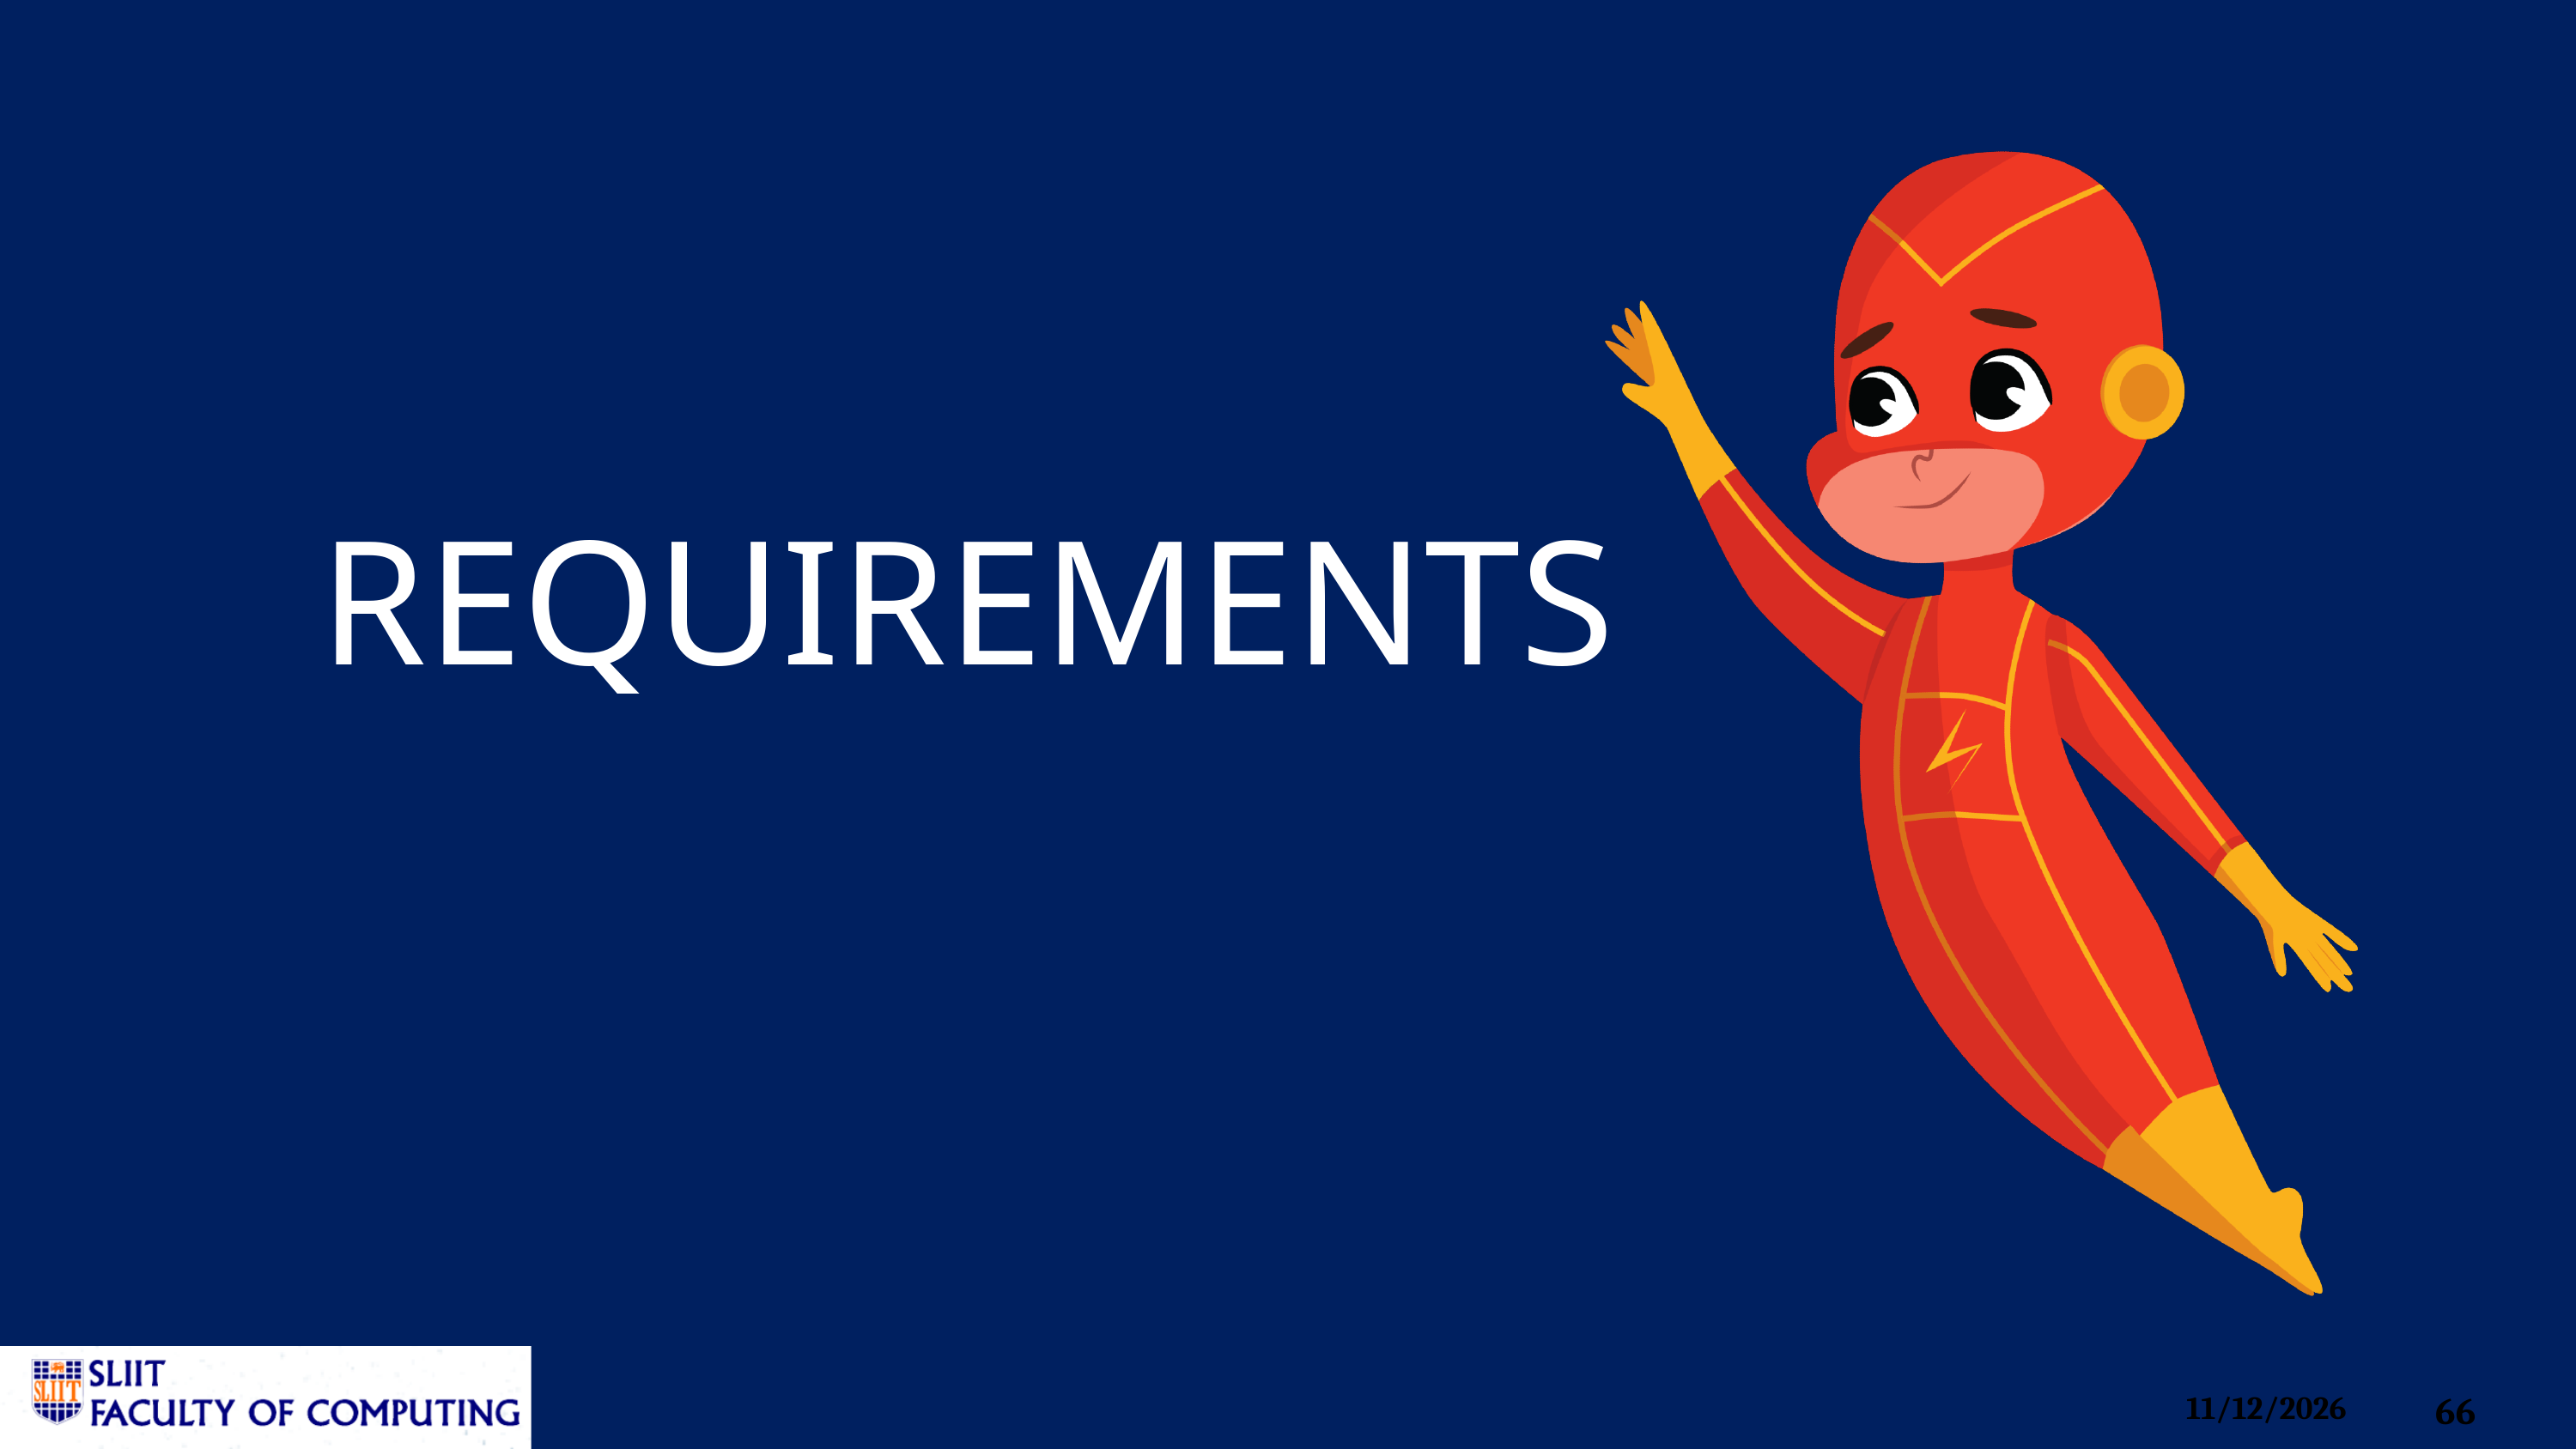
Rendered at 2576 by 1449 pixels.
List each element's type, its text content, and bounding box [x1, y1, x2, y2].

text_box REQUIREMENTS​ [72, 487, 1540, 912]
picture [0, 1346, 532, 1449]
picture [1454, 82, 2514, 1302]
